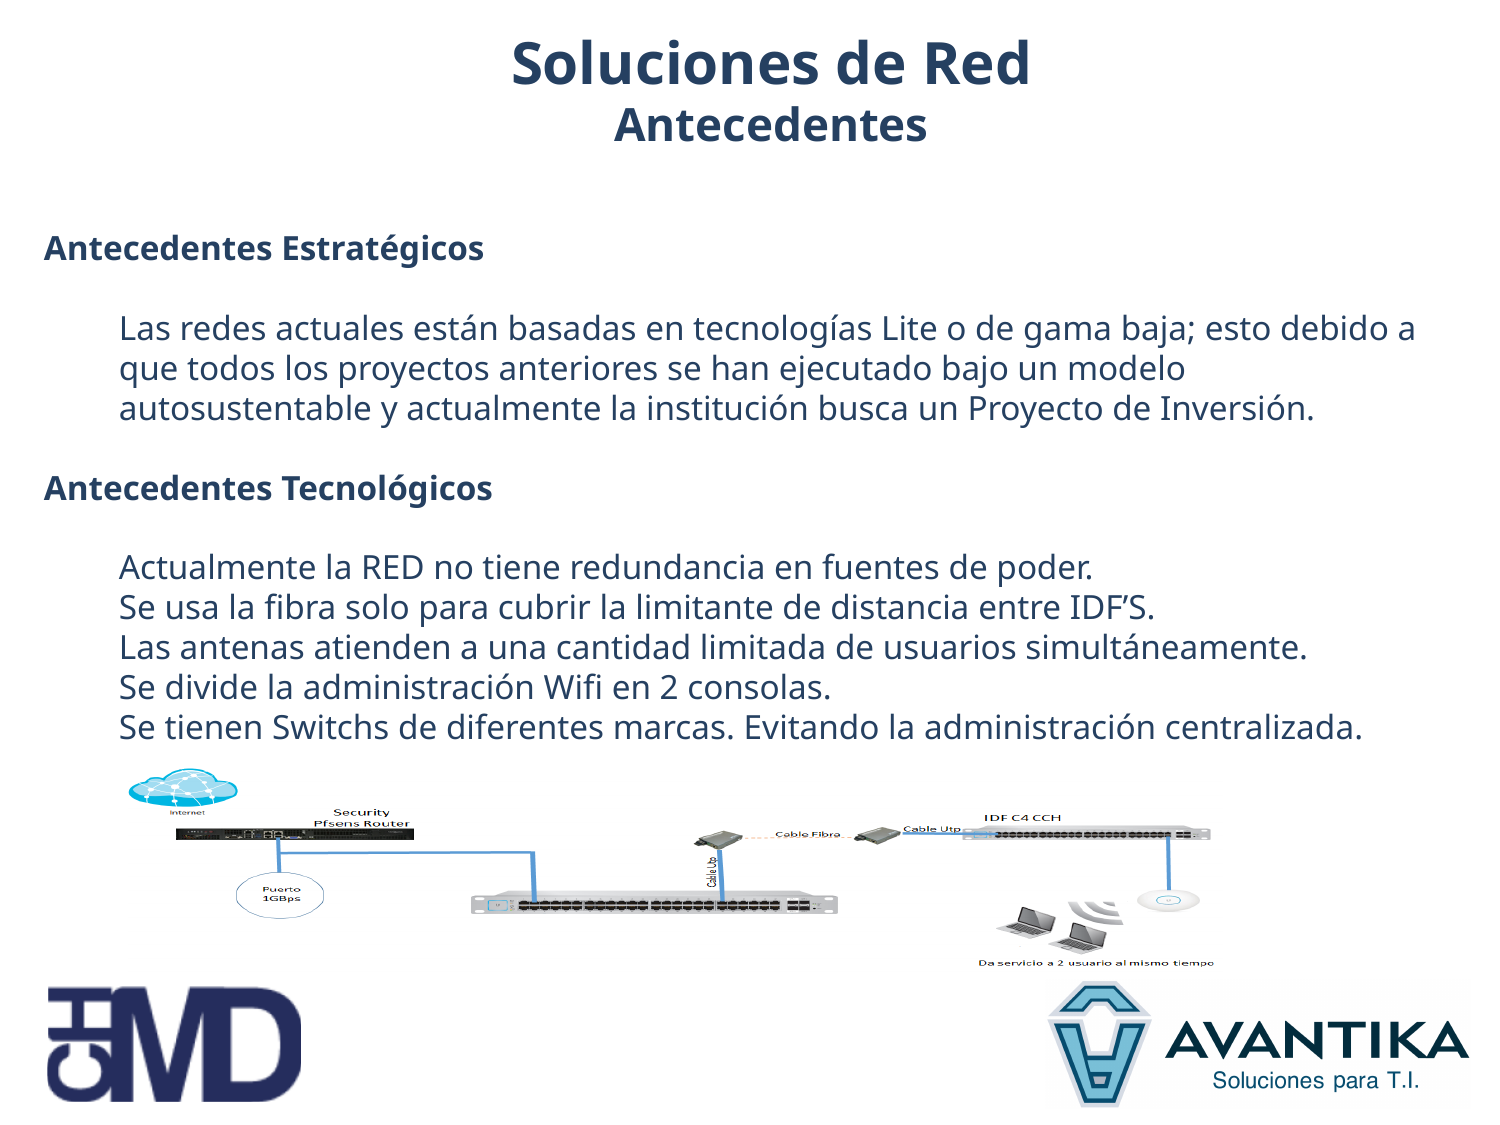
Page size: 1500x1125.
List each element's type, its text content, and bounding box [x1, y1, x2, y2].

picture [47, 985, 302, 1103]
text_box Antecedentes Estratégicos Las redes actuales están basadas en tecnologías Lite o de gama baja; esto debido a que todos los proyectos anteriores se han ejecutado bajo un modelo autosustentable y actualmente la institución busca un Proyecto de Inversión. Antecedentes Tecnológicos Actualmente la RED no tiene redundancia en fuentes de poder. Se usa la fibra solo para cubrir la limitante de distancia entre IDF’S. Las antenas atienden a una cantidad limitada de usuarios simultáneamente. Se divide la administración Wifi en 2 consolas. Se tienen Switchs de diferentes marcas. Evitando la administración centralizada. [29, 219, 1447, 754]
list Soluciones de Red Antecedentes [96, 18, 1447, 174]
picture [128, 767, 1223, 972]
picture [1045, 979, 1472, 1109]
